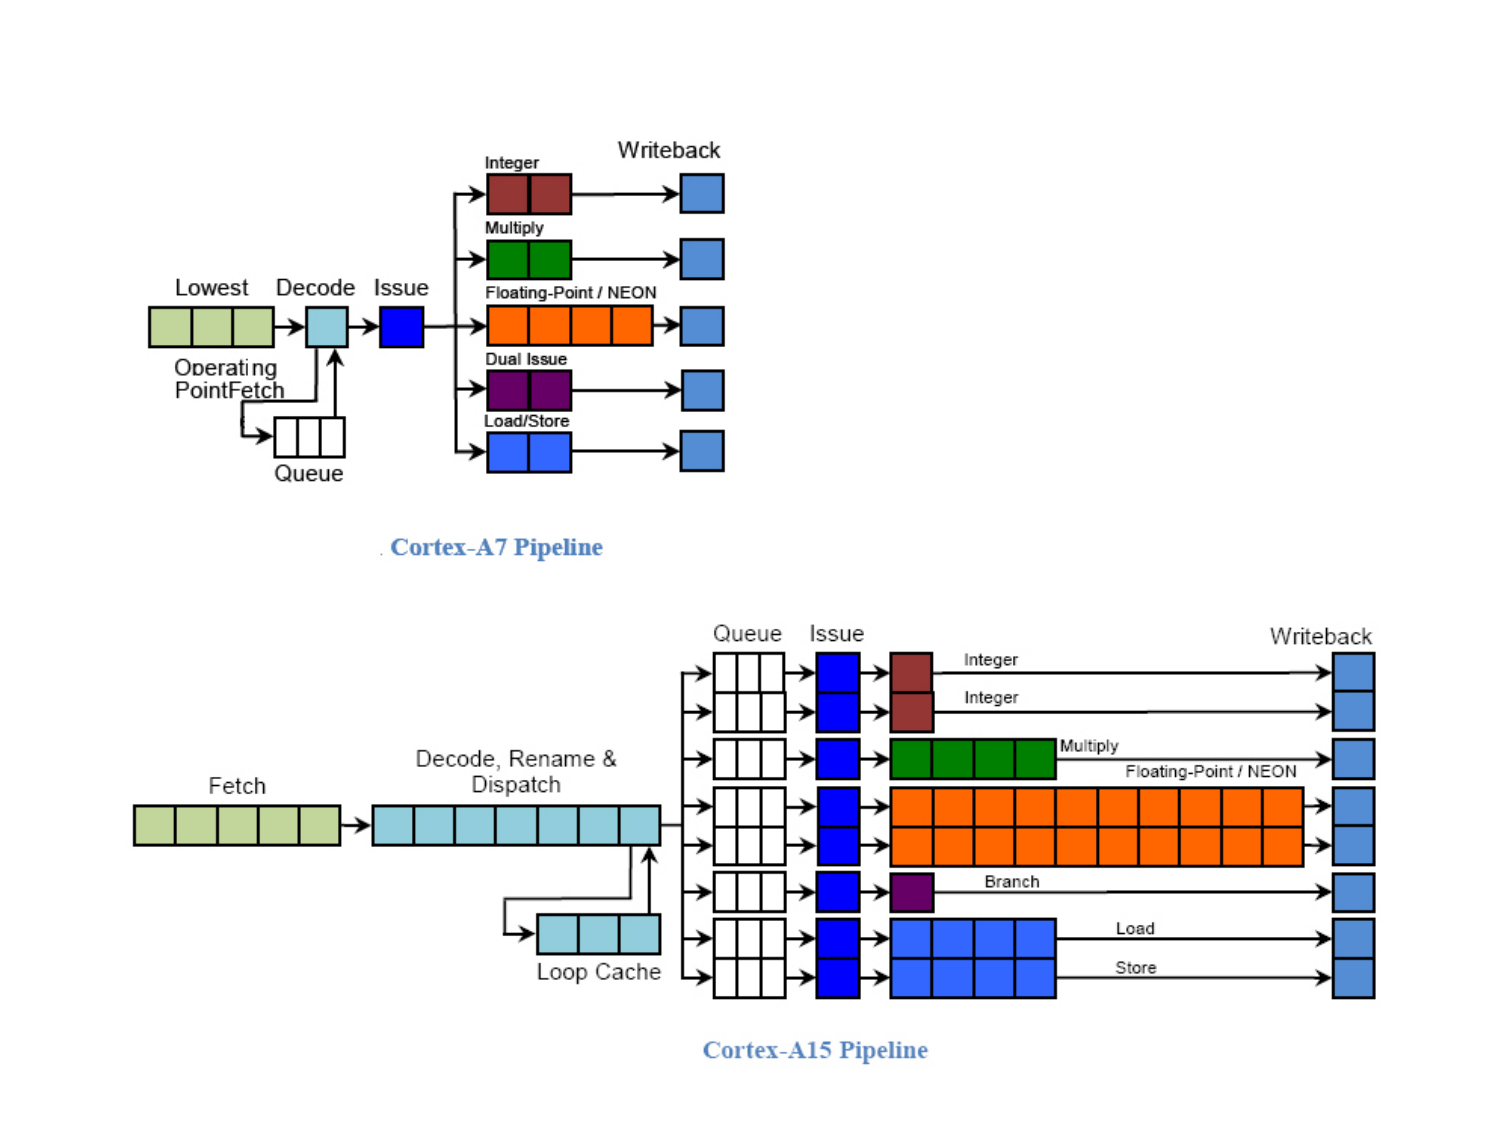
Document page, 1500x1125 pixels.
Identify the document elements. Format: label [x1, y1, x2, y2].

list [100, 54, 1400, 1075]
